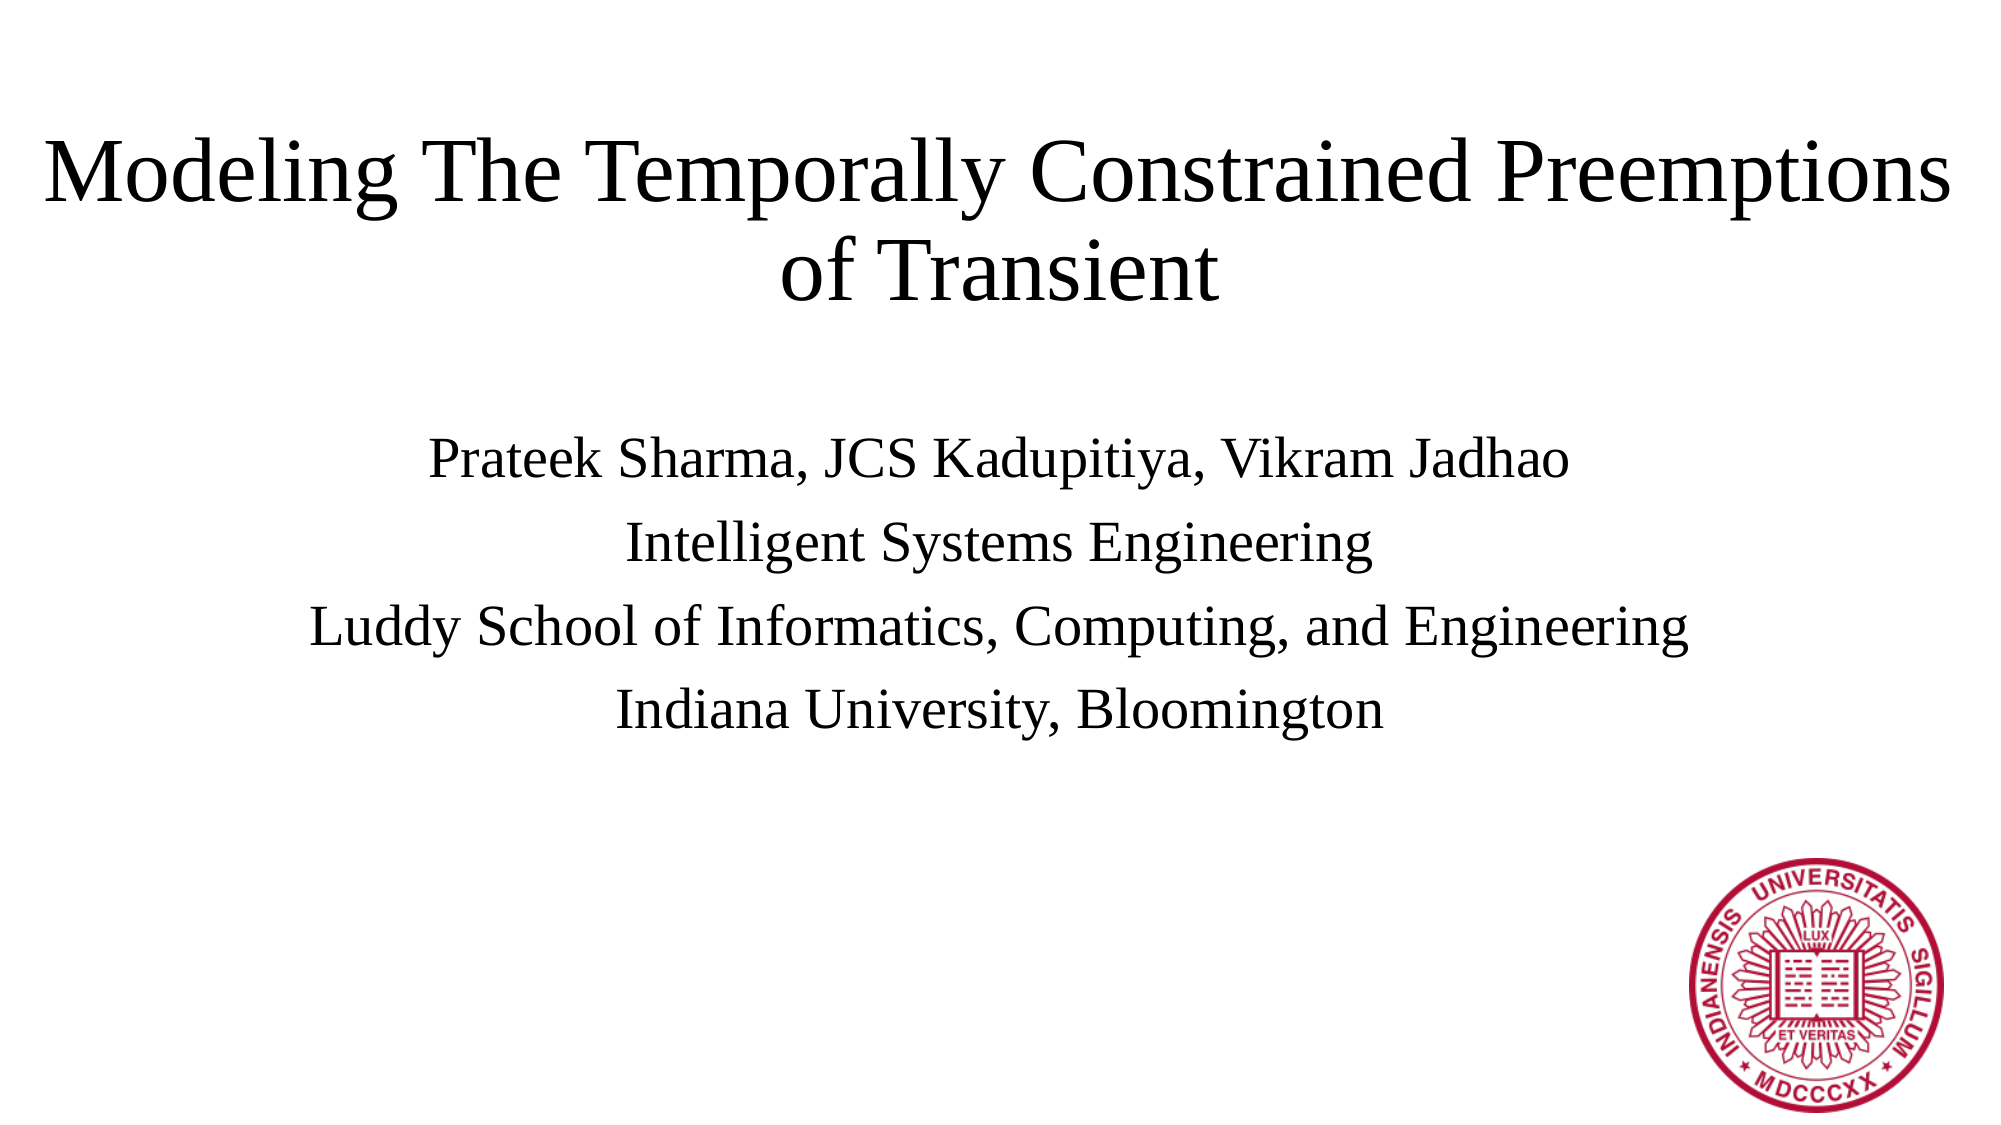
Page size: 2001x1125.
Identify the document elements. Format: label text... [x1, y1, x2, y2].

subtitle Prateek Sharma, JCS Kadupitiya, Vikram Jadhao Intelligent Systems Engineering Luddy School of Informatics, Computing, and Engineering Indiana University, Bloomington [70, 420, 1930, 768]
picture [1689, 858, 1944, 1113]
title Modeling The Temporally Constrained Preemptions of Transient [0, 130, 2000, 329]
